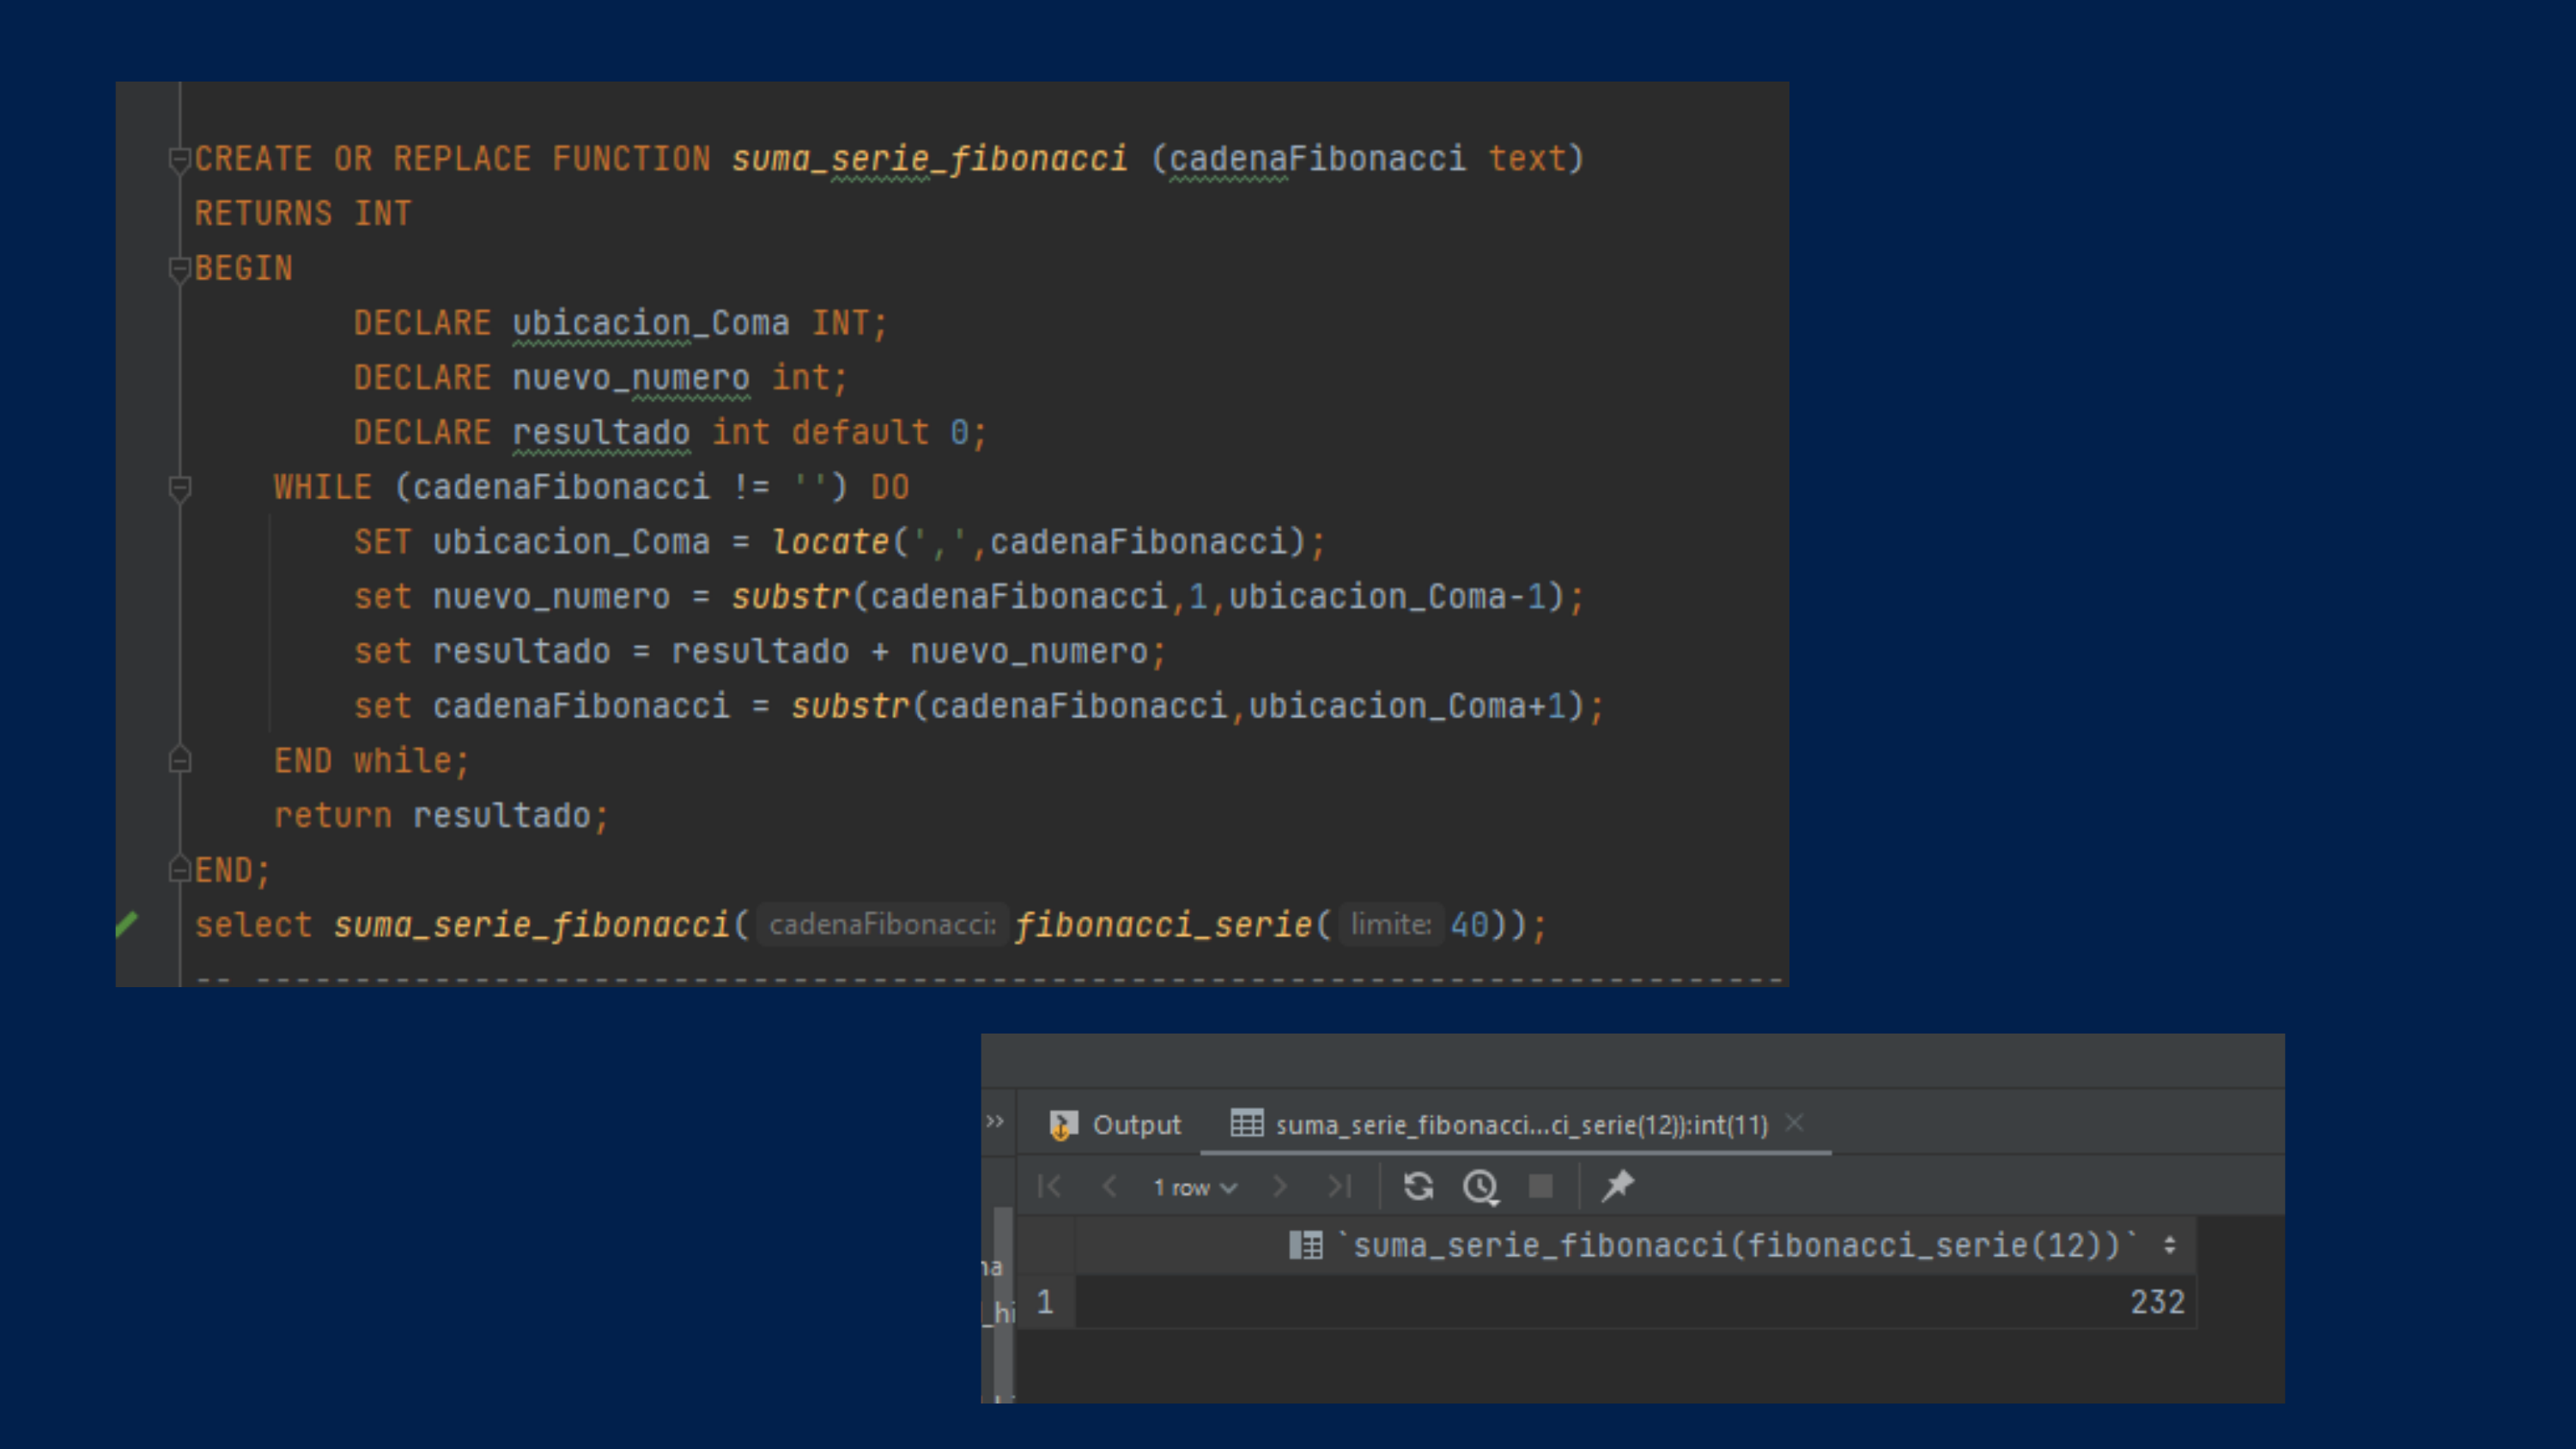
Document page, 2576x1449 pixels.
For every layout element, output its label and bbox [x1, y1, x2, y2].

text_box [115, 82, 1789, 987]
text_box [981, 1034, 2286, 1404]
